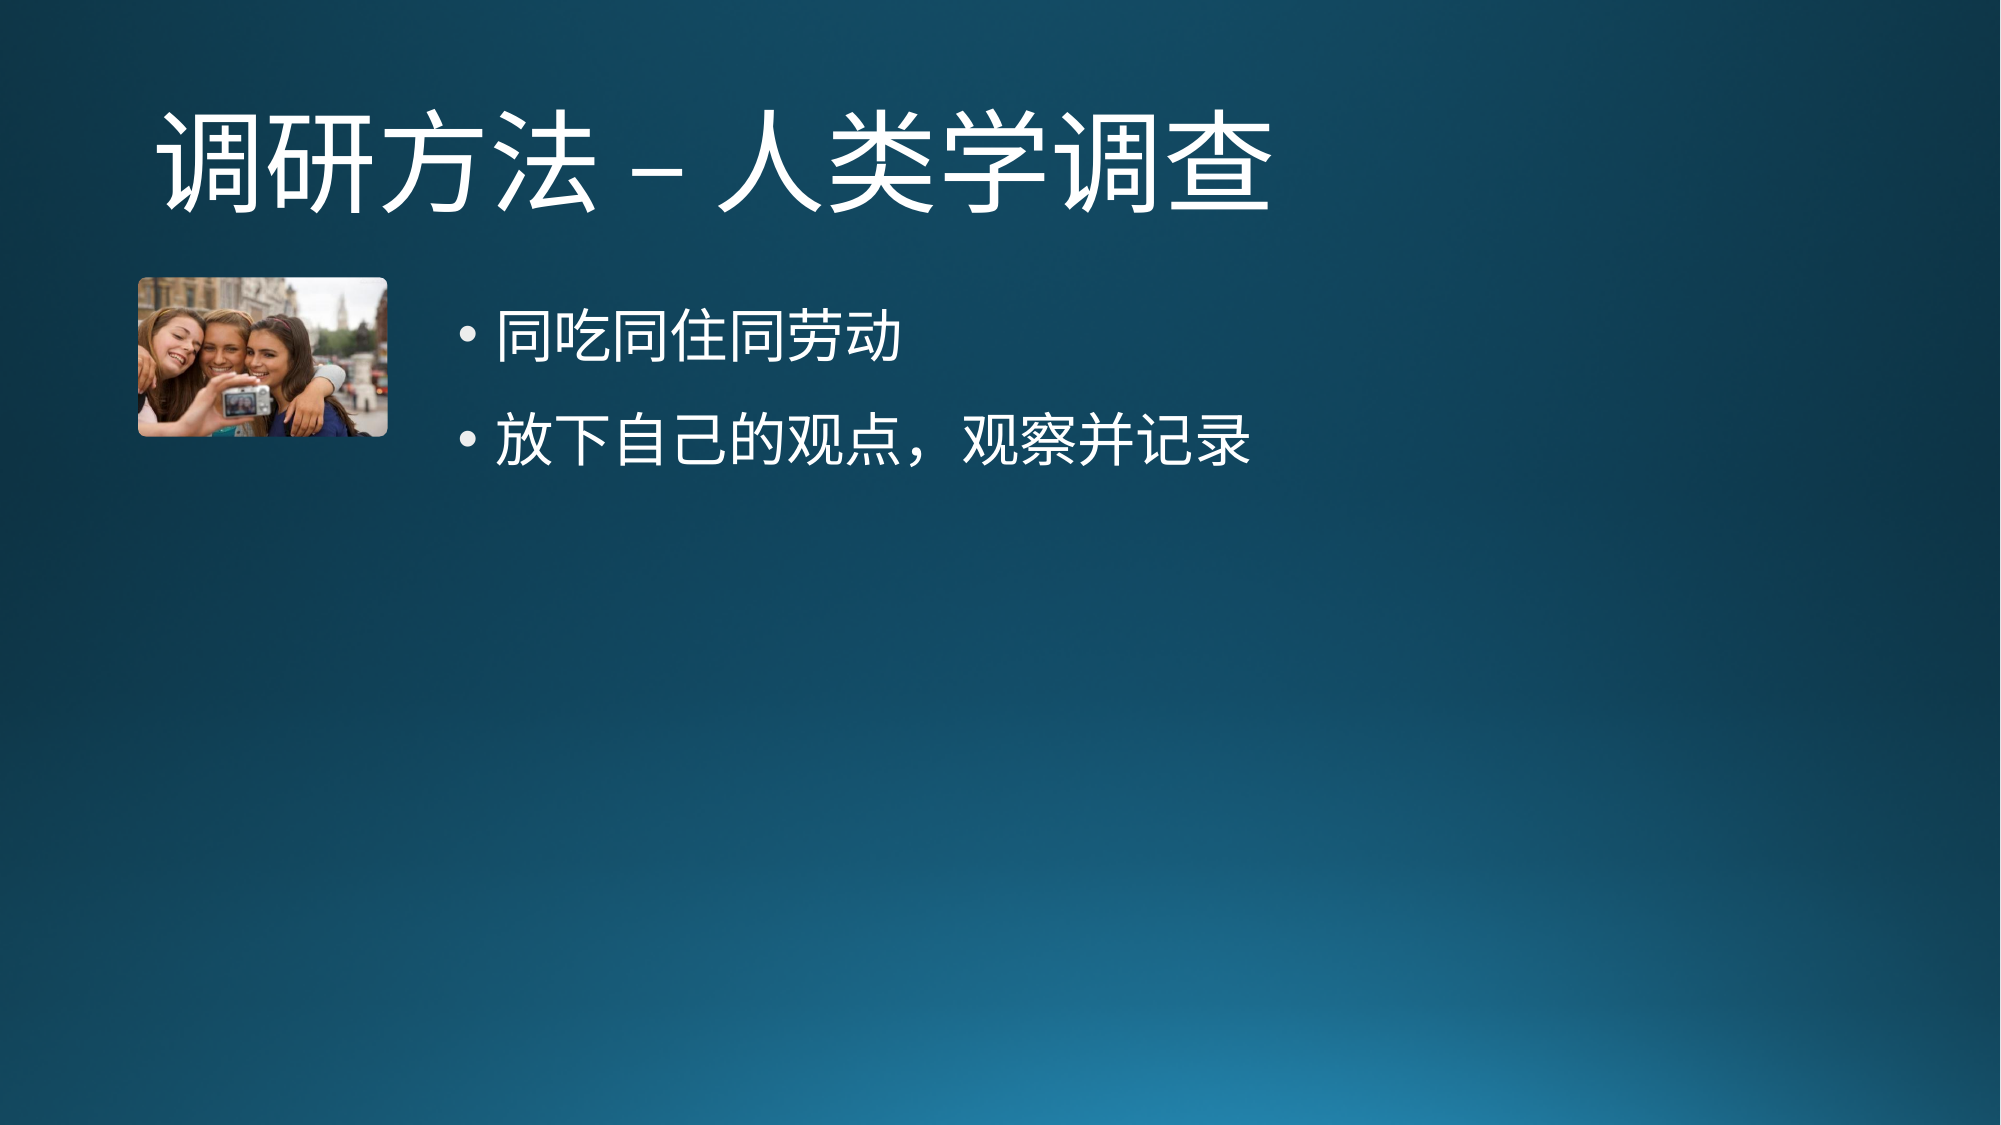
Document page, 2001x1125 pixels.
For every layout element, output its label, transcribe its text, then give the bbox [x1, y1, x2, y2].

title 调研方法 – 人类学调查 [137, 59, 1863, 278]
picture [0, 0, 2001, 1125]
list 同吃同住同劳动 放下自己的观点，观察并记录 [442, 277, 1808, 948]
